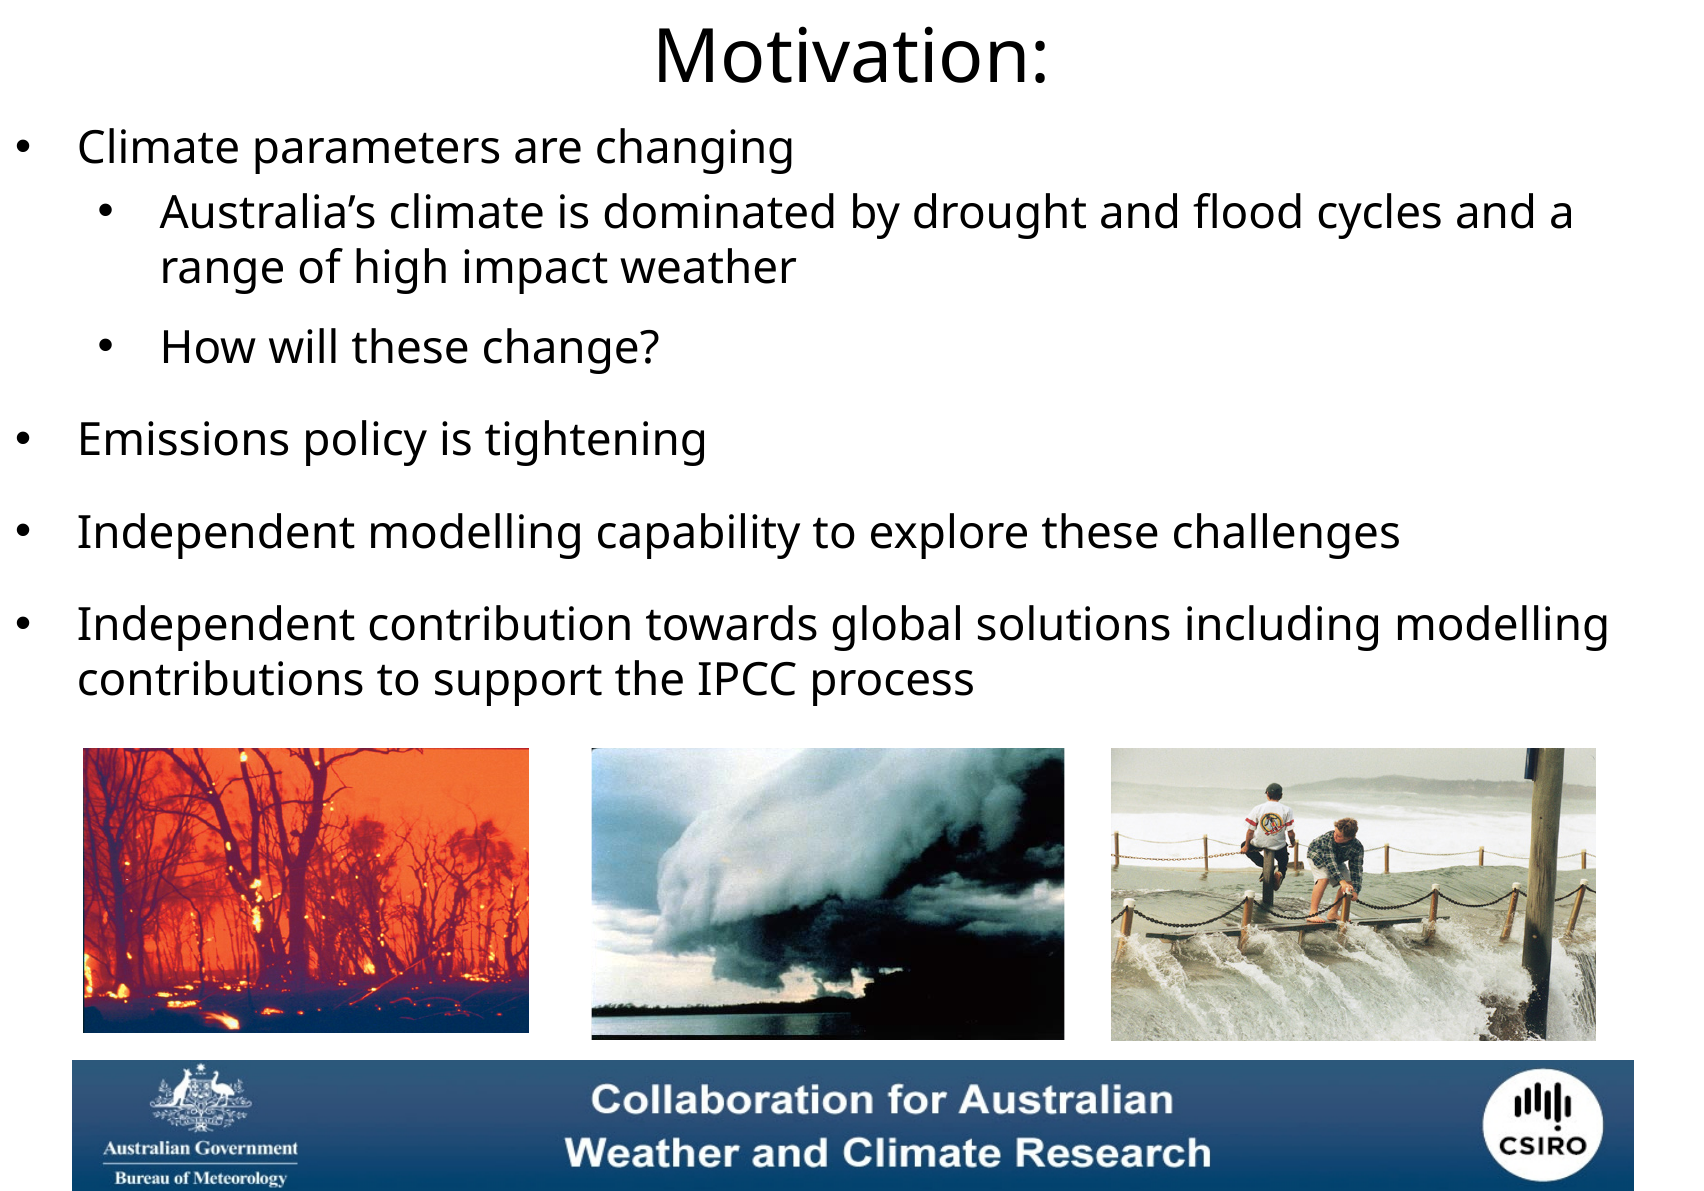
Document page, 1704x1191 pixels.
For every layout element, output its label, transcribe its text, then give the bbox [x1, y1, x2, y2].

picture [1111, 748, 1596, 1041]
text_box Climate parameters are changing Australia’s climate is dominated by drought and flood cycles and a range of high impact weather How will these change? Emissions policy is tightening Independent modelling capability to explore these challenges Independent contribution towards global solutions including modelling contributions to support the IPCC process [0, 110, 1632, 1163]
picture [83, 748, 529, 1033]
picture [591, 748, 1065, 1040]
text_box Motivation: [0, 0, 1704, 111]
picture [71, 1059, 1634, 1191]
